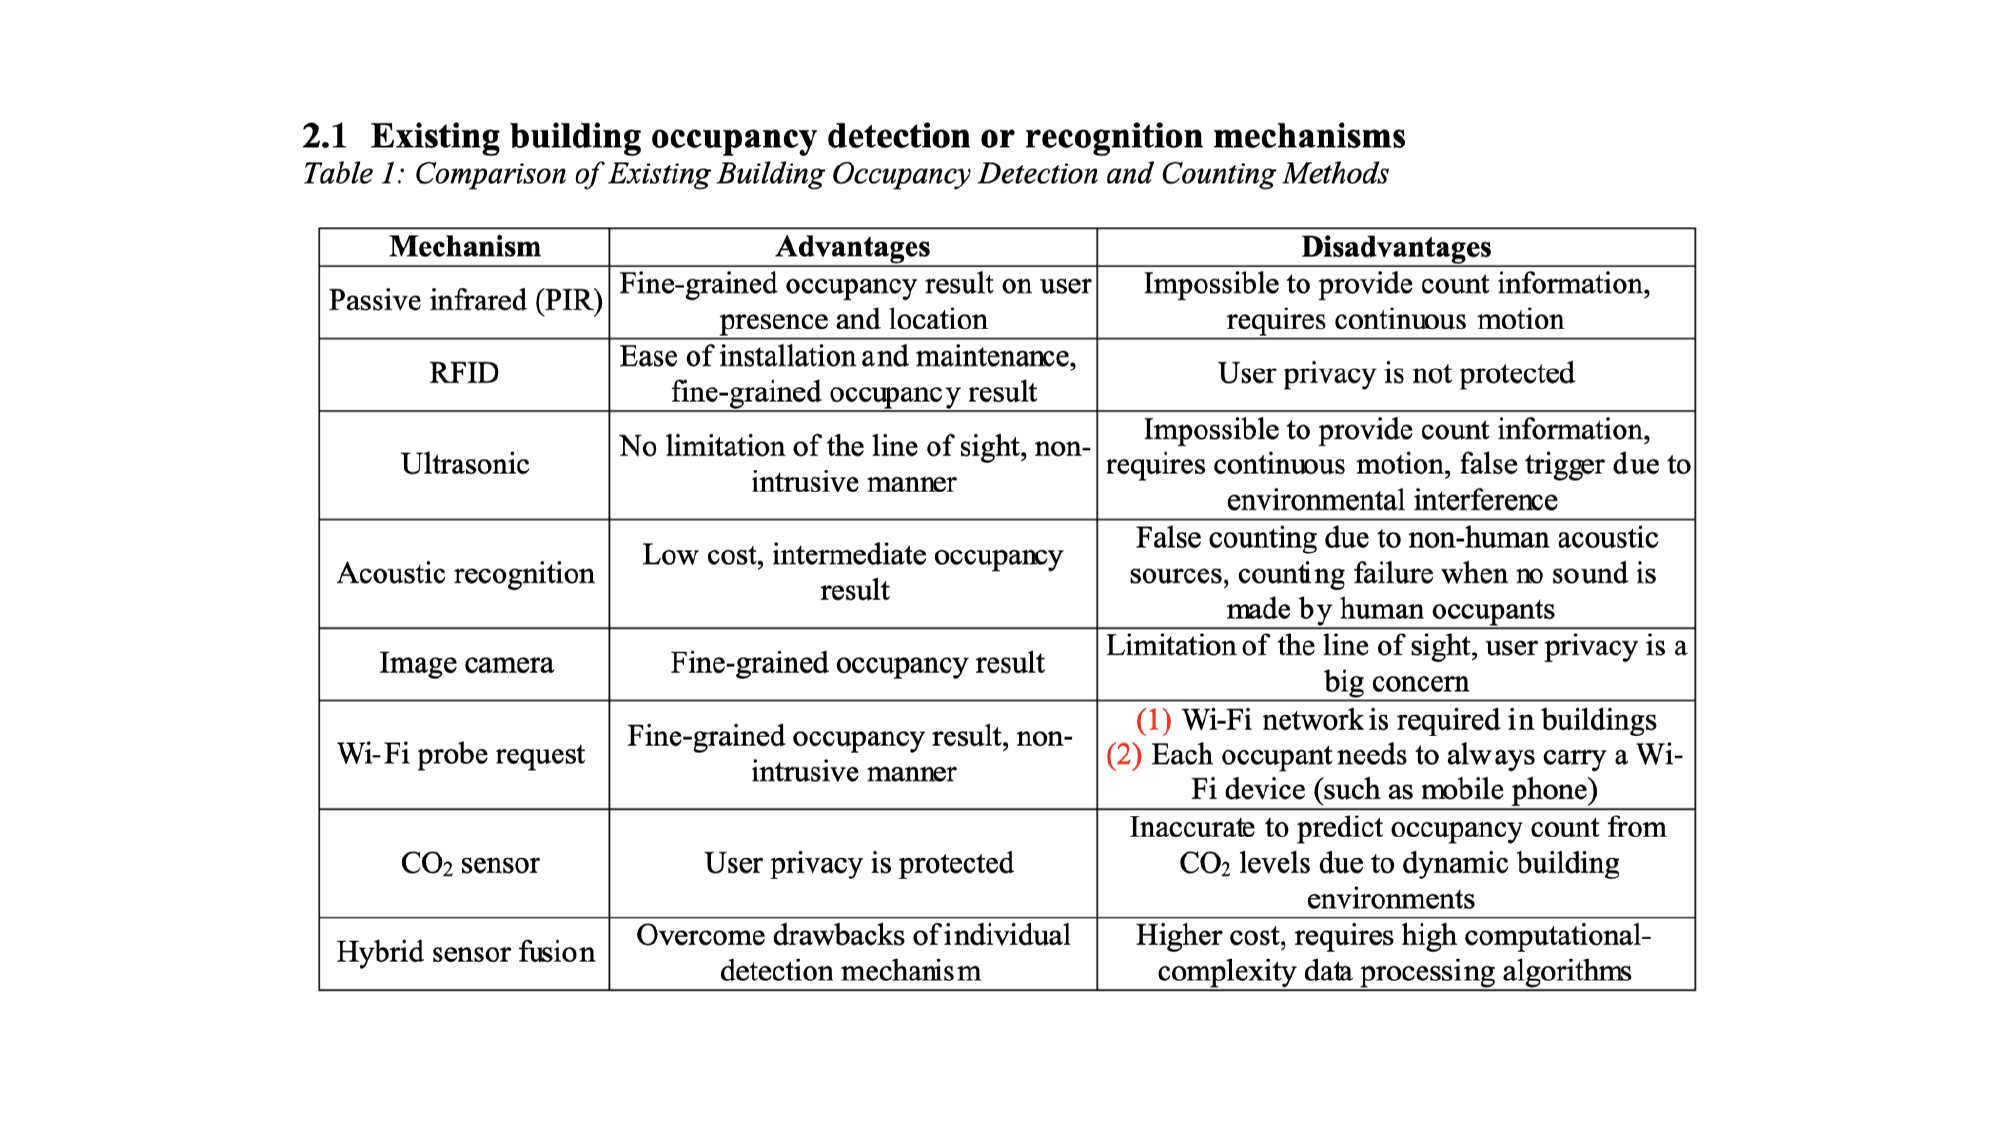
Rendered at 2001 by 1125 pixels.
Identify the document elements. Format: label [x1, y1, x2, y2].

list [262, 105, 1737, 1020]
